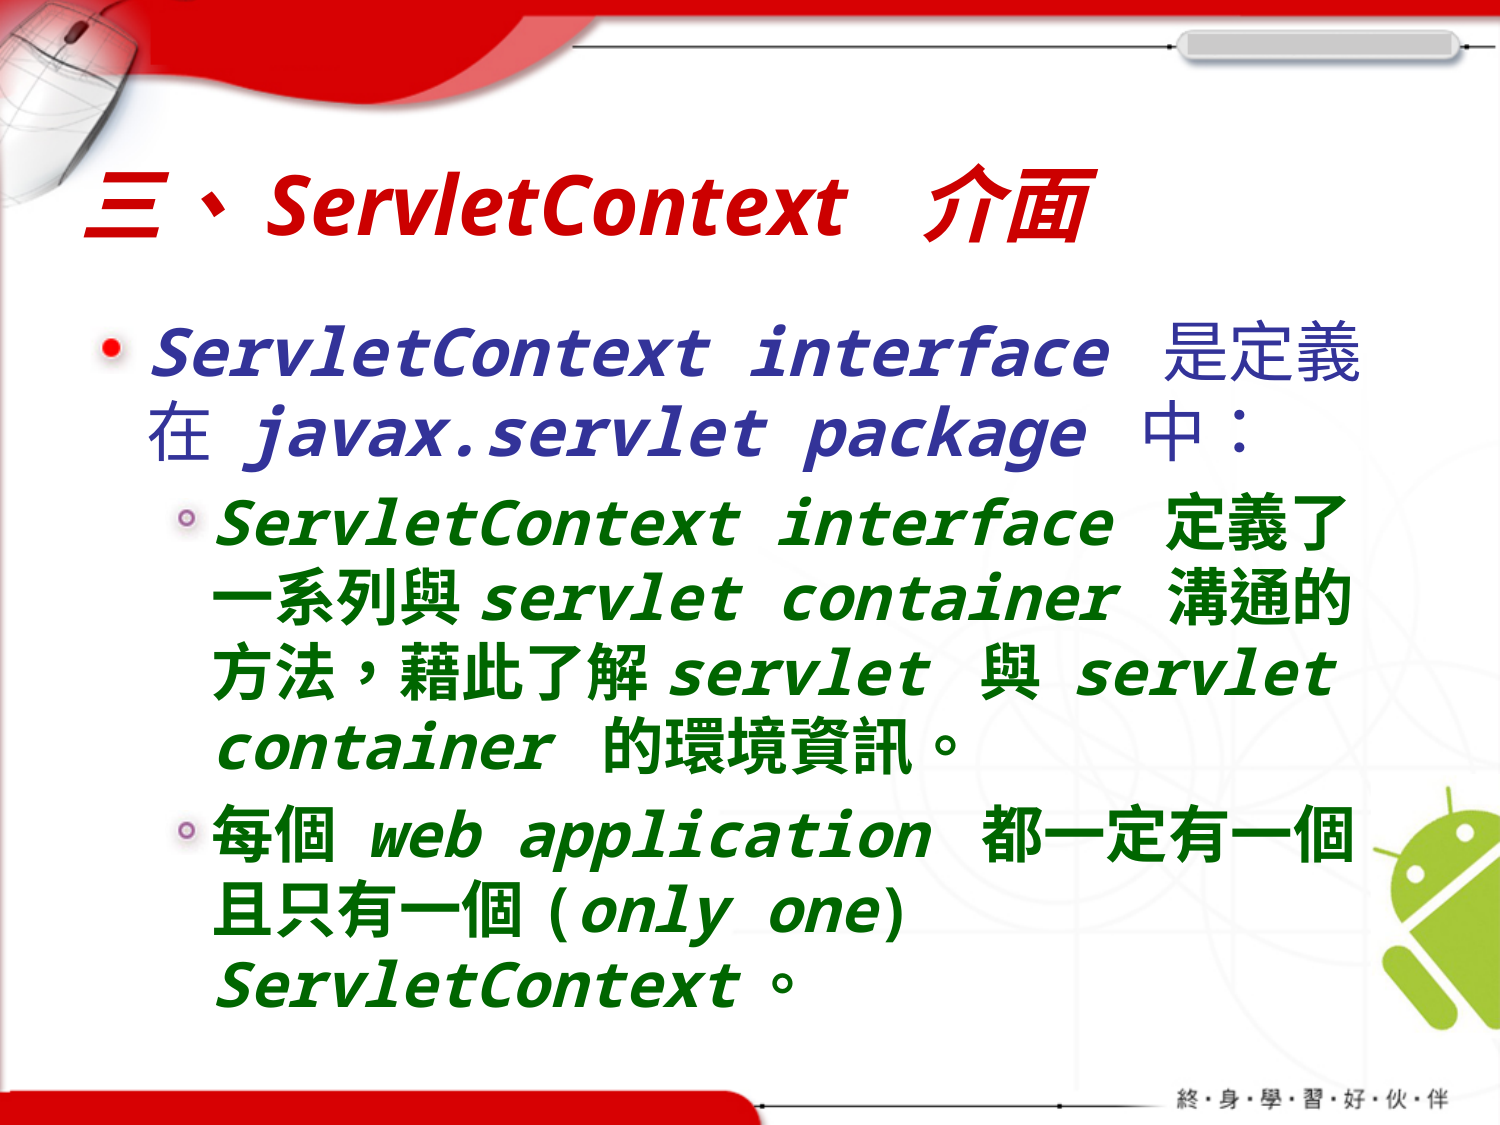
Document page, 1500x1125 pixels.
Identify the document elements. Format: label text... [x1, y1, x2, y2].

list ServletContext interface 是定義在 javax.servlet package 中： ServletContext interface 定義了一系列與servlet container 溝通的方法，藉此了解servlet 與 servlet container 的環境資訊。 每個 web application 都一定有一個且只有一個(only one) ServletContext。 [75, 302, 1425, 1005]
title 三、ServletContext 介面 [64, 136, 1416, 268]
picture [0, 0, 1500, 1125]
